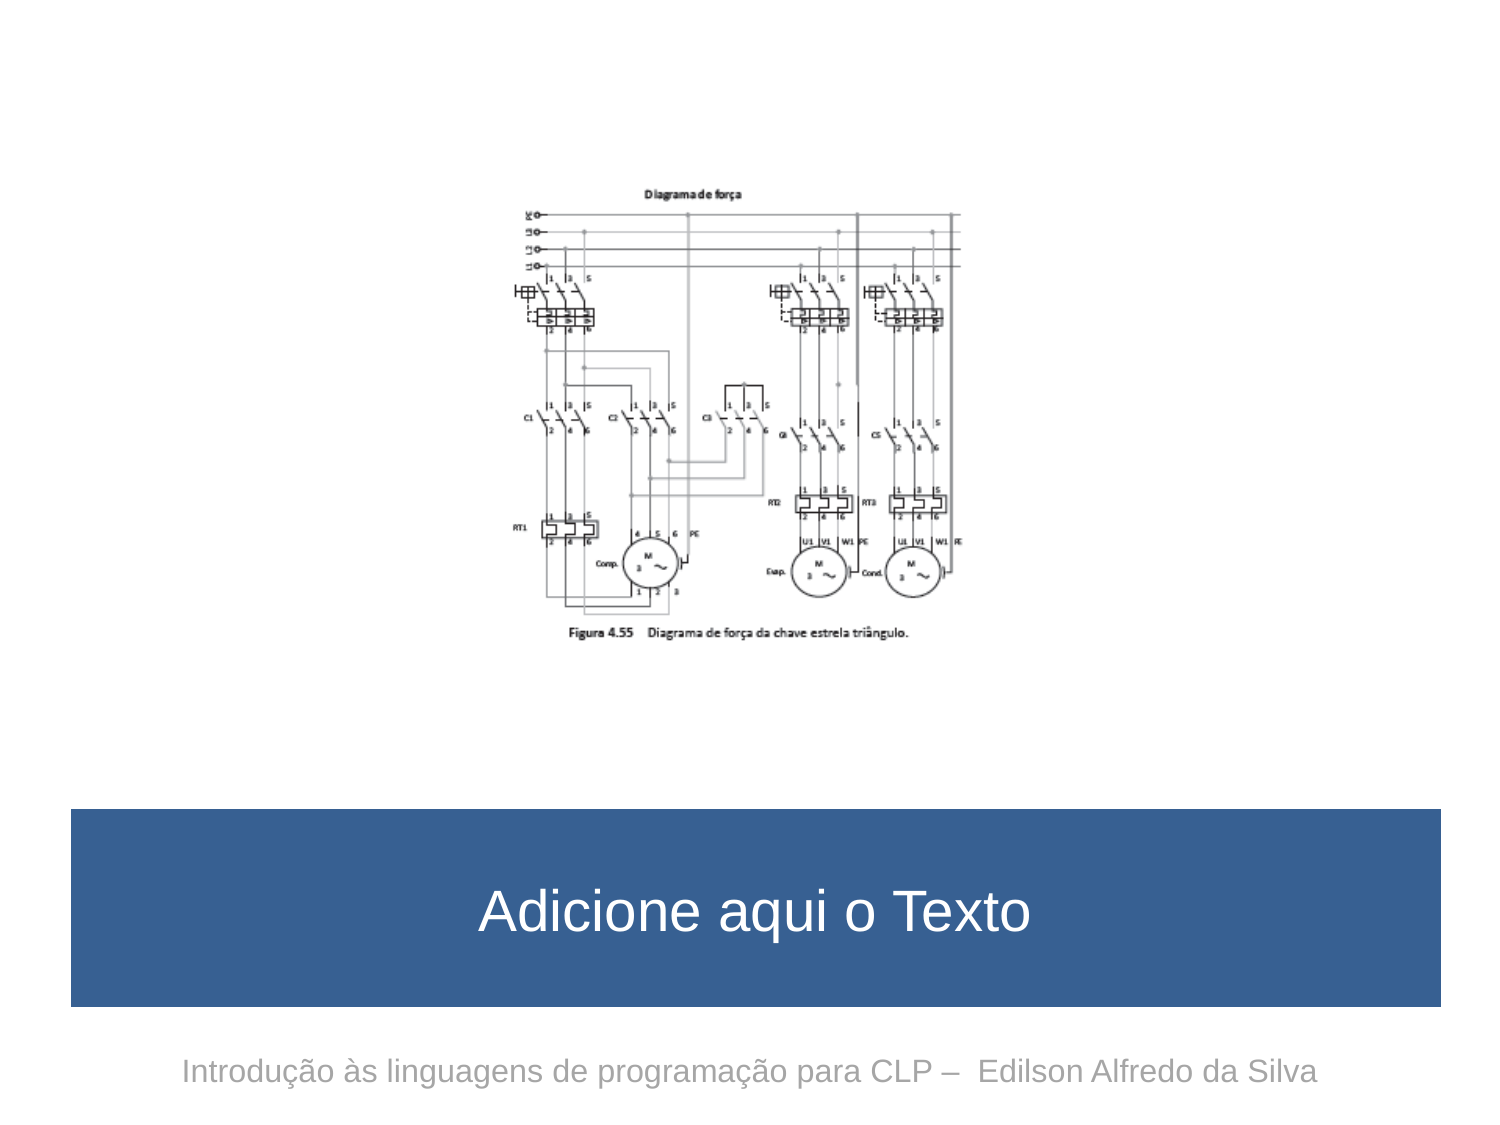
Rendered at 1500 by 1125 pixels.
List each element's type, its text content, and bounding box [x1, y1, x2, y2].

picture [454, 172, 1019, 653]
text_box Adicione aqui o Texto [70, 808, 1442, 1008]
footer Introdução às linguagens de programação para CLP – Edilson Alfredo da Silva [0, 1042, 1500, 1103]
